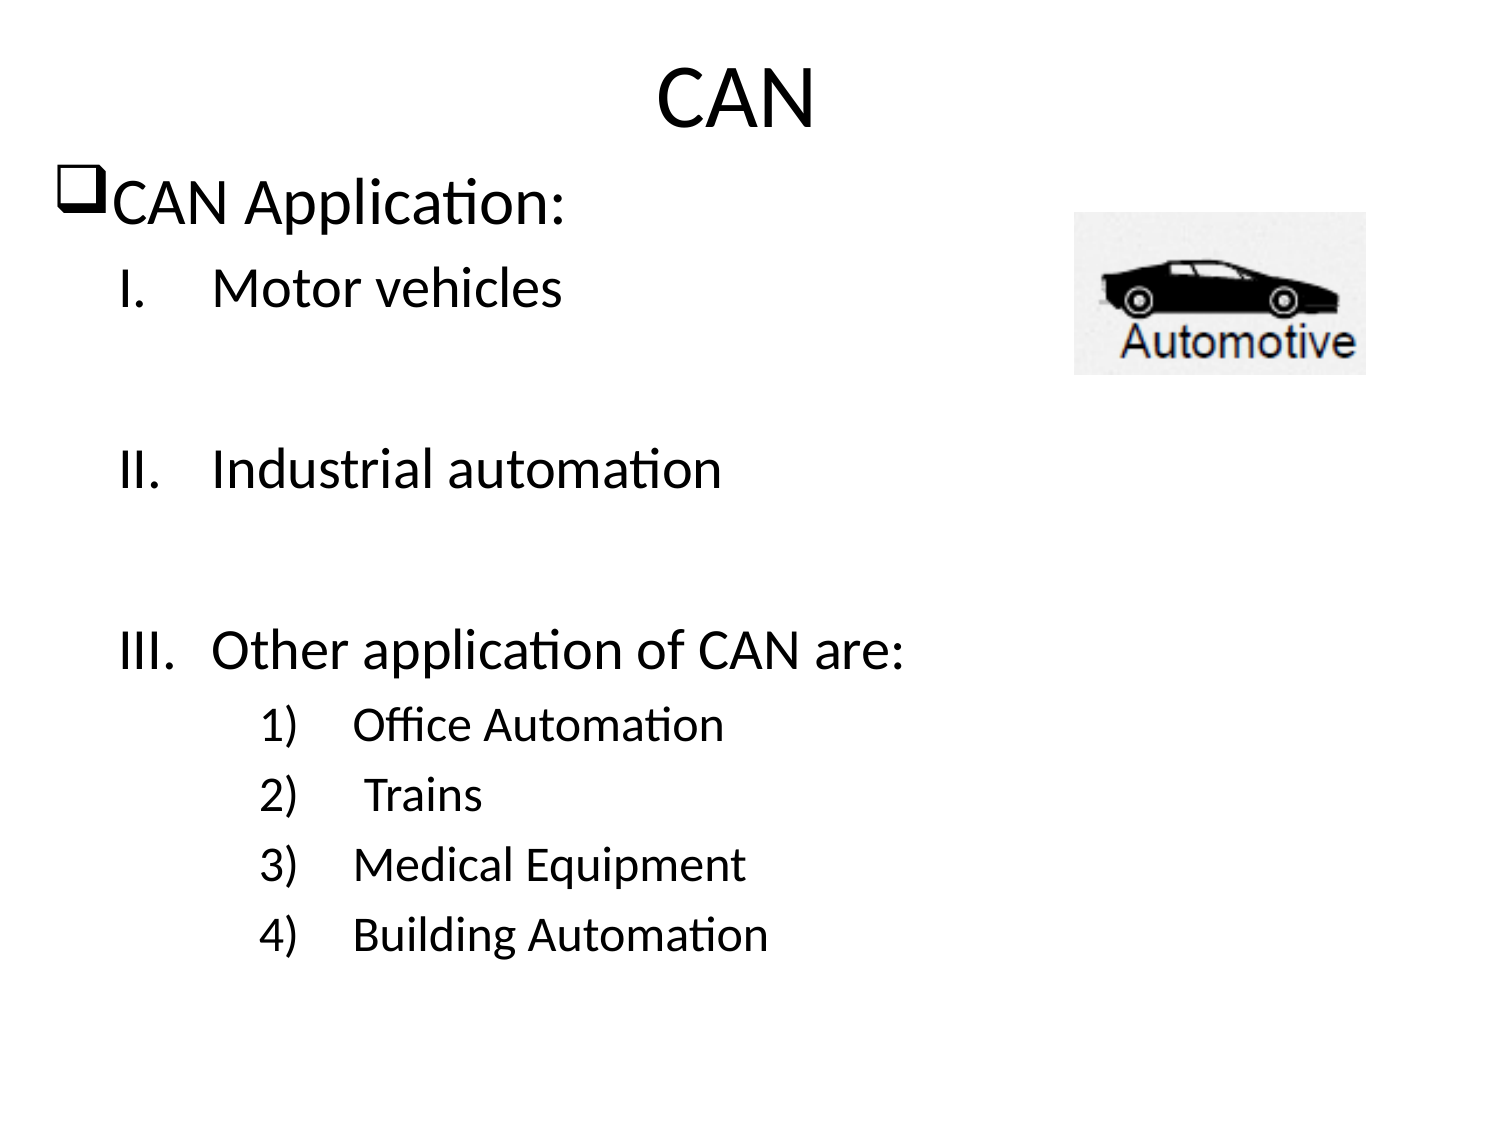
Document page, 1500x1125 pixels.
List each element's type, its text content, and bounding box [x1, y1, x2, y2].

picture [1074, 212, 1366, 376]
title CAN [62, 0, 1413, 149]
list CAN Application: Motor vehicles Industrial automation Other application of CAN are: Office Automation Trains Medical Equipment Building Automation [37, 149, 1463, 1063]
